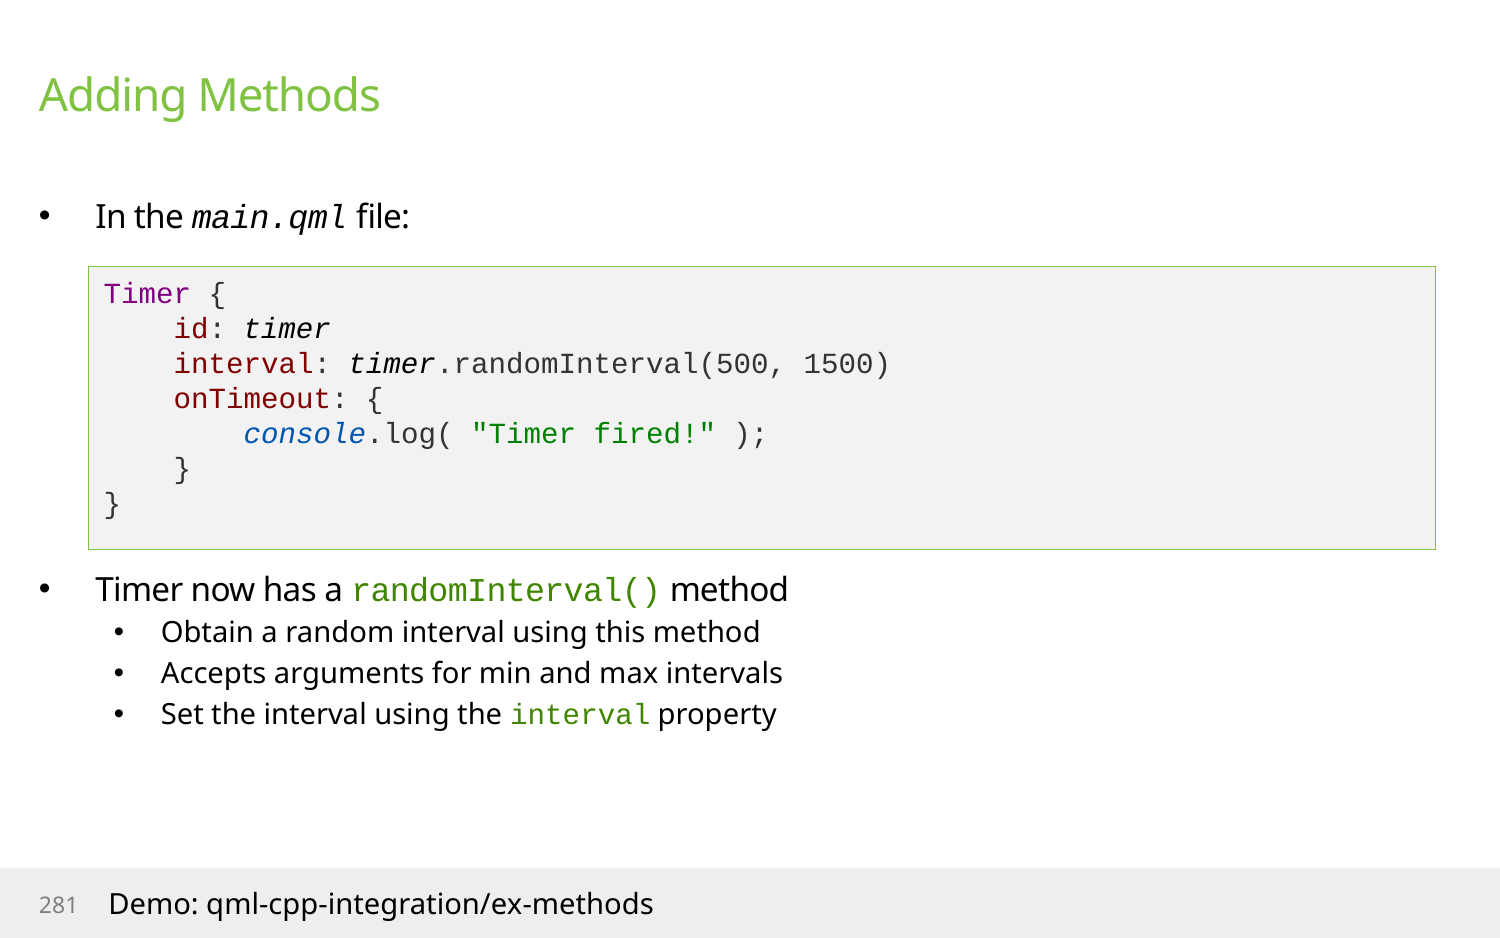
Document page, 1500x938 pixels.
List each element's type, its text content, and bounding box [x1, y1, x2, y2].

slide_number 281 [39, 892, 93, 921]
list In the main.qml file: Timer now has a randomInterval() method Obtain a random interval using this method Accepts arguments for min and max intervals Set the interval using the interval property [39, 195, 1272, 862]
text_box Timer { id: timer interval: timer.randomInterval(500, 1500) onTimeout: { console.log( "Timer fired!" ); } } [88, 266, 1436, 550]
text_box Demo: qml-cpp-integration/ex-methods [93, 884, 1315, 928]
title Adding Methods [39, 66, 1052, 195]
